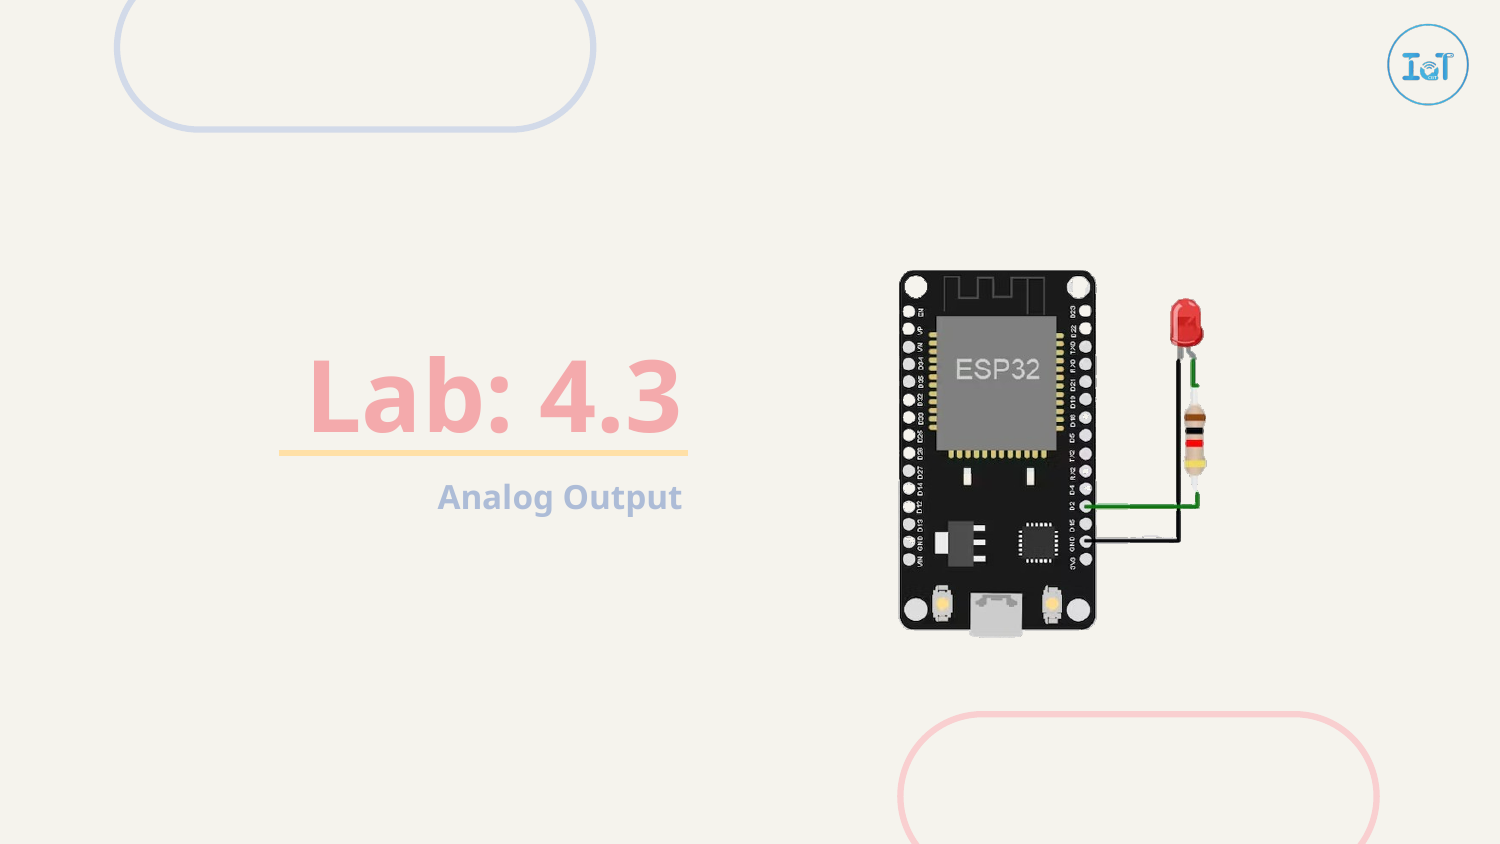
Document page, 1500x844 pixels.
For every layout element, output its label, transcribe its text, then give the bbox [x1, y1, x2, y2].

title Lab: 4.3 [206, 209, 698, 467]
subtitle Analog Output [278, 461, 698, 572]
picture [862, 258, 1265, 712]
picture [1385, 20, 1472, 107]
